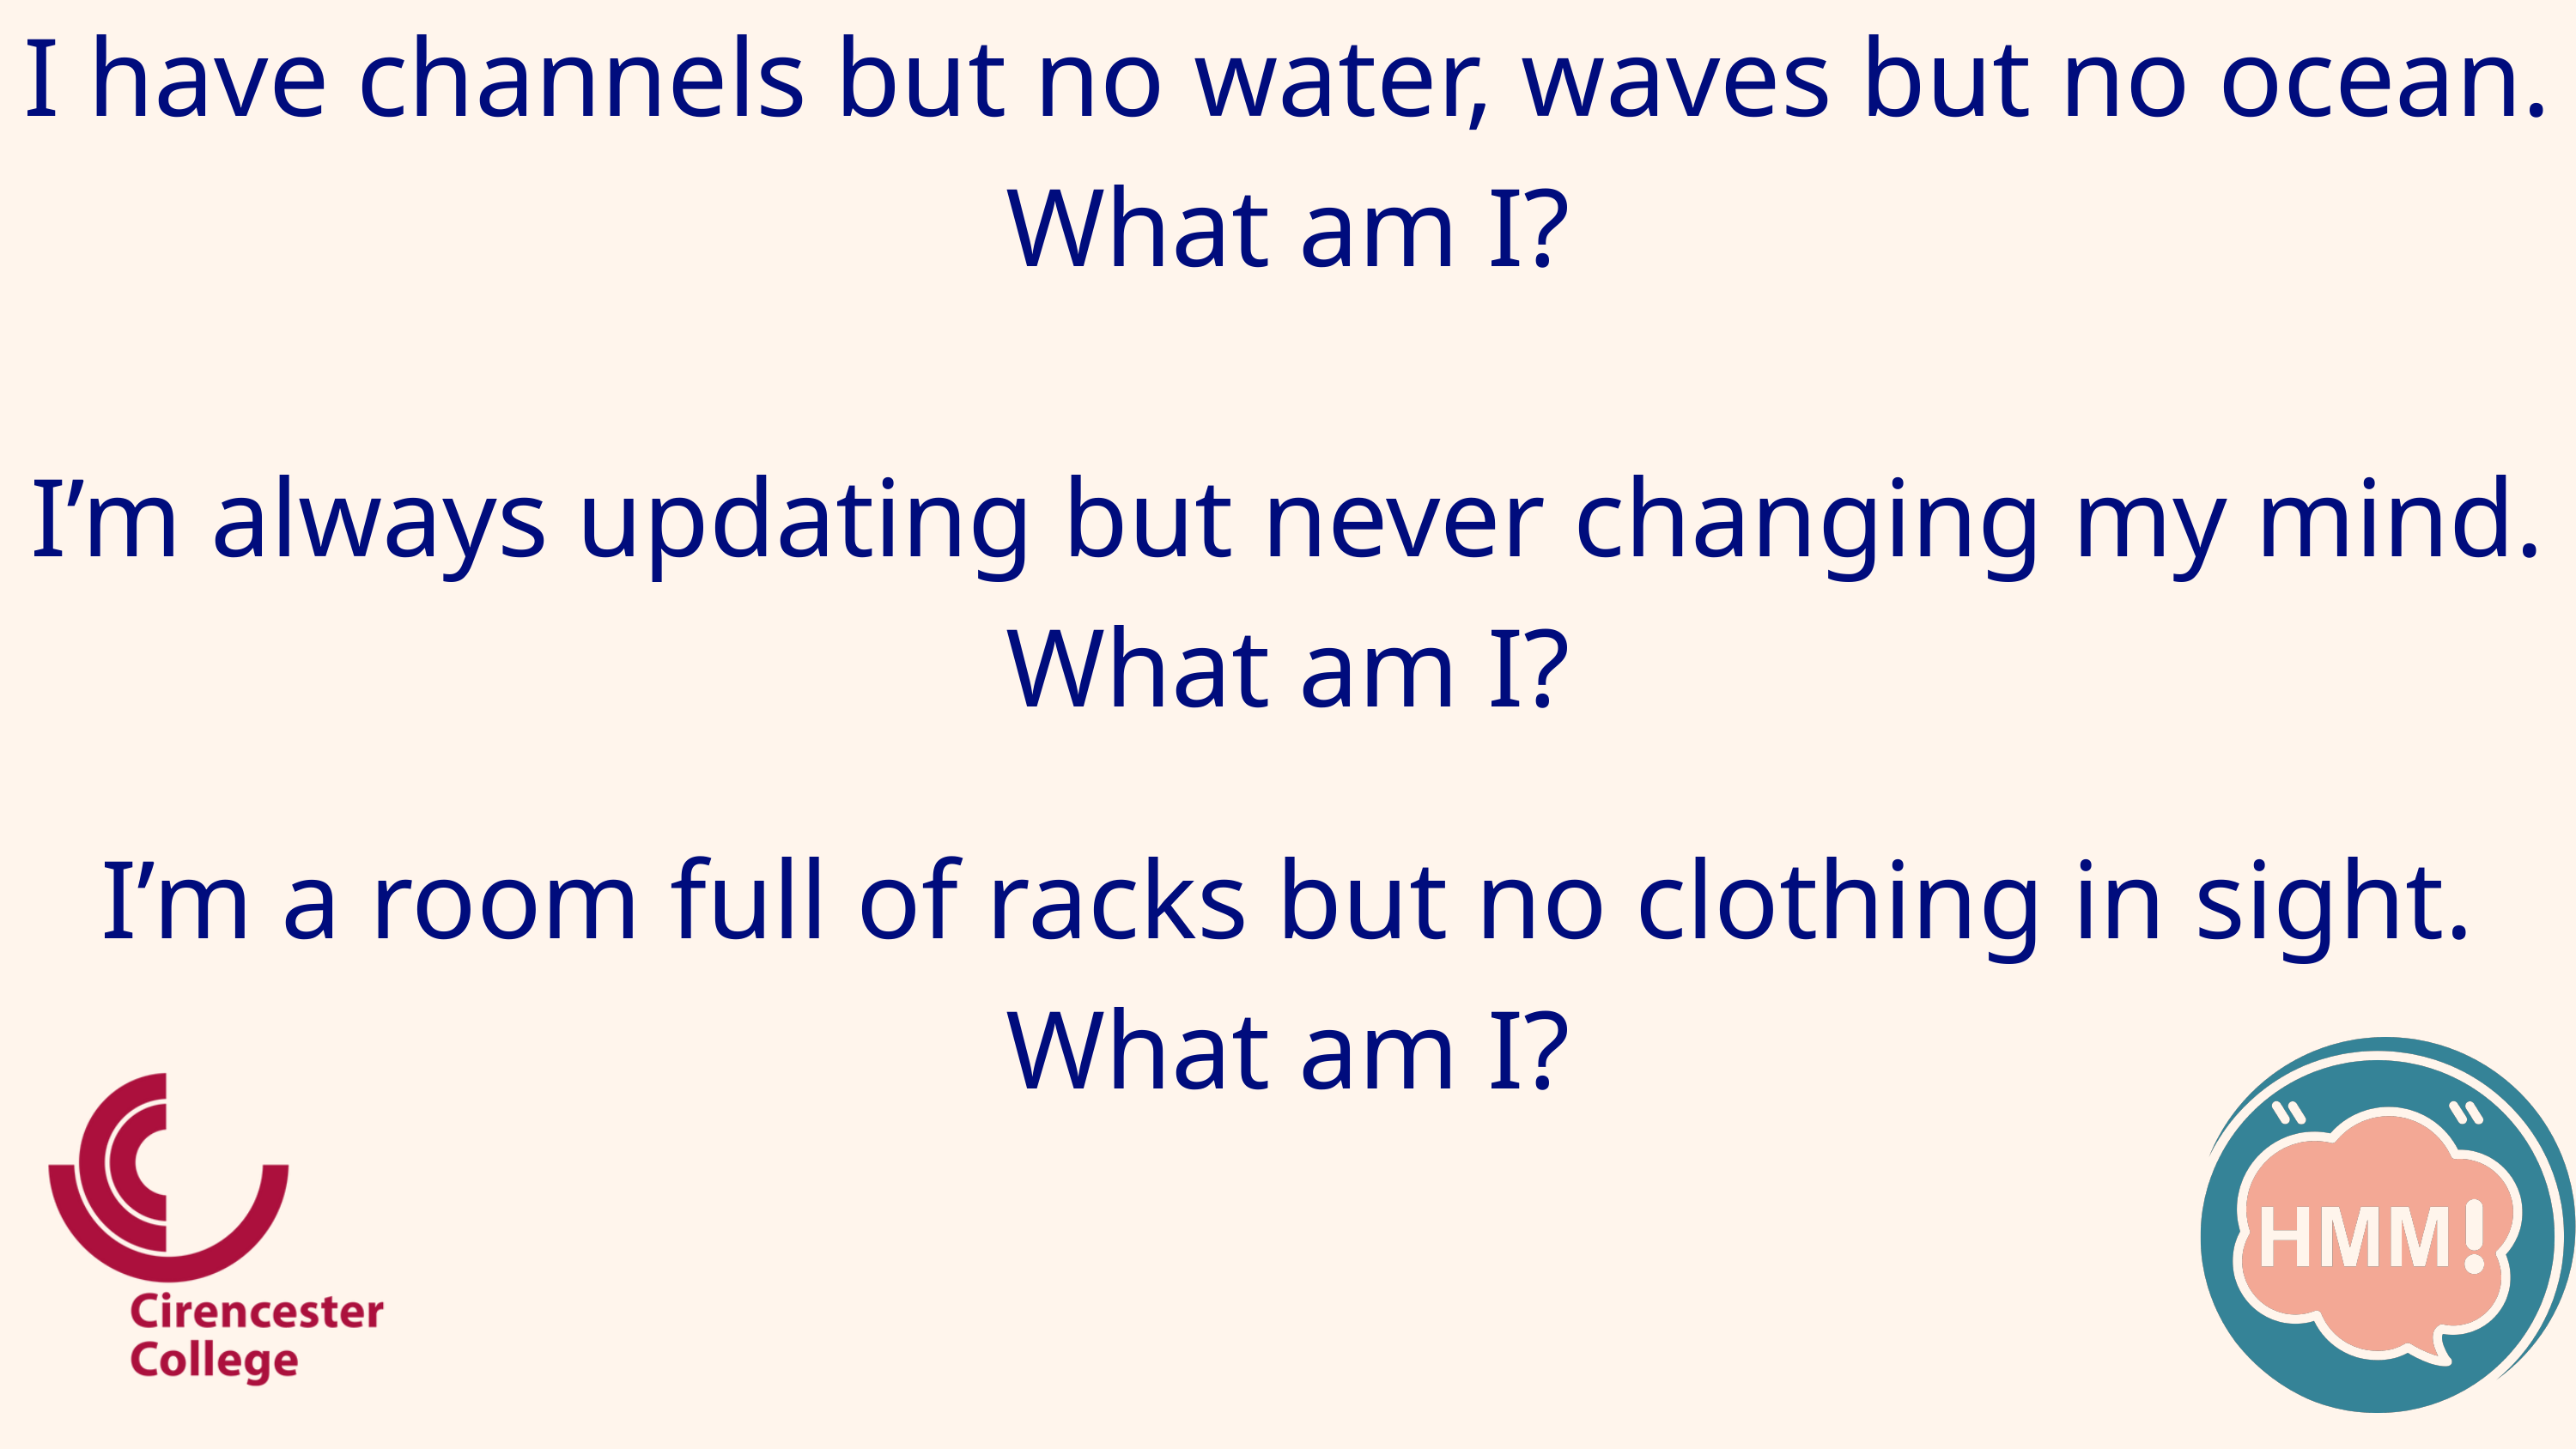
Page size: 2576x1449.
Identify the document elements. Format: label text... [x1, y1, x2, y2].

text_box I’m always updating but never changing my mind. What am I? [0, 427, 2576, 729]
text_box [34, 1111, 398, 1413]
text_box [2200, 1111, 2576, 1413]
text_box I have channels but no water, waves but no ocean. What am I? [0, 0, 2576, 288]
text_box I’m a room full of racks but no clothing in sight. What am I? [0, 810, 2576, 1111]
